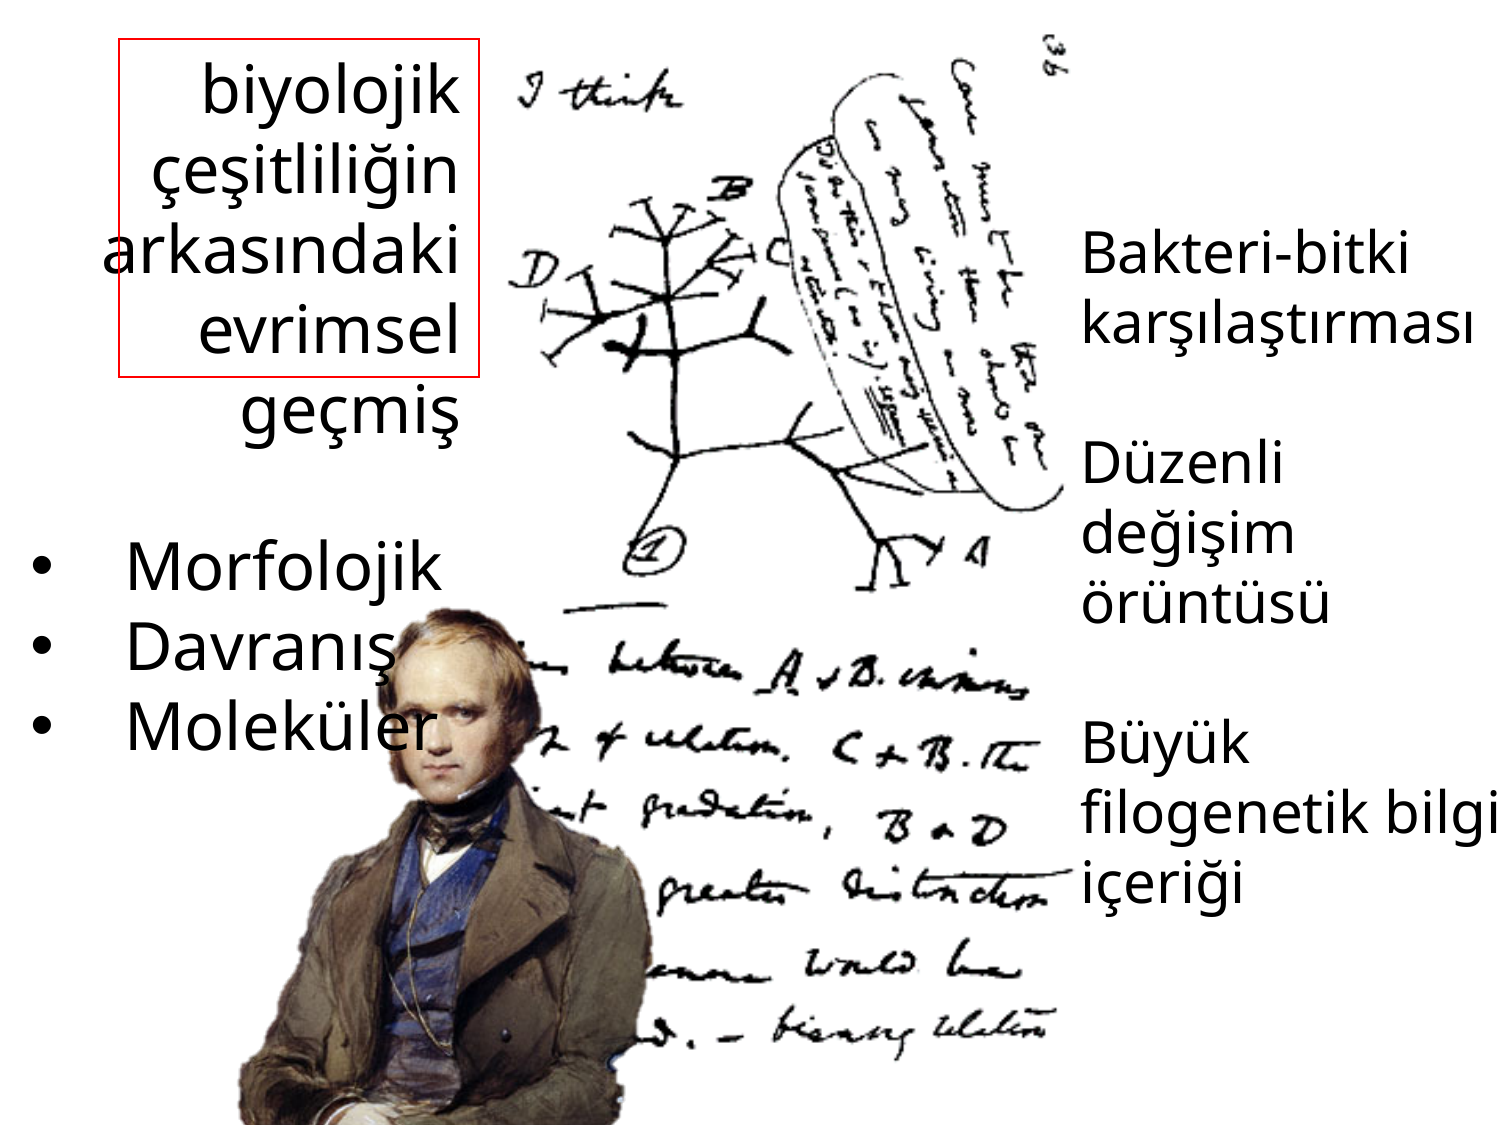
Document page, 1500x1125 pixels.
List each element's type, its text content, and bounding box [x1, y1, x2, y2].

text_box Bakteri-bitki karşılaştırması Düzenli değişim örüntüsü Büyük filogenetik bilgi içeriği [1080, 208, 1500, 923]
picture [217, 33, 1080, 1125]
text_box [118, 38, 436, 378]
text_box biyolojik çeşitliliğin arkasındaki evrimsel geçmiş [17, 39, 436, 454]
text_box Morfolojik Davranış Moleküler [15, 516, 436, 772]
